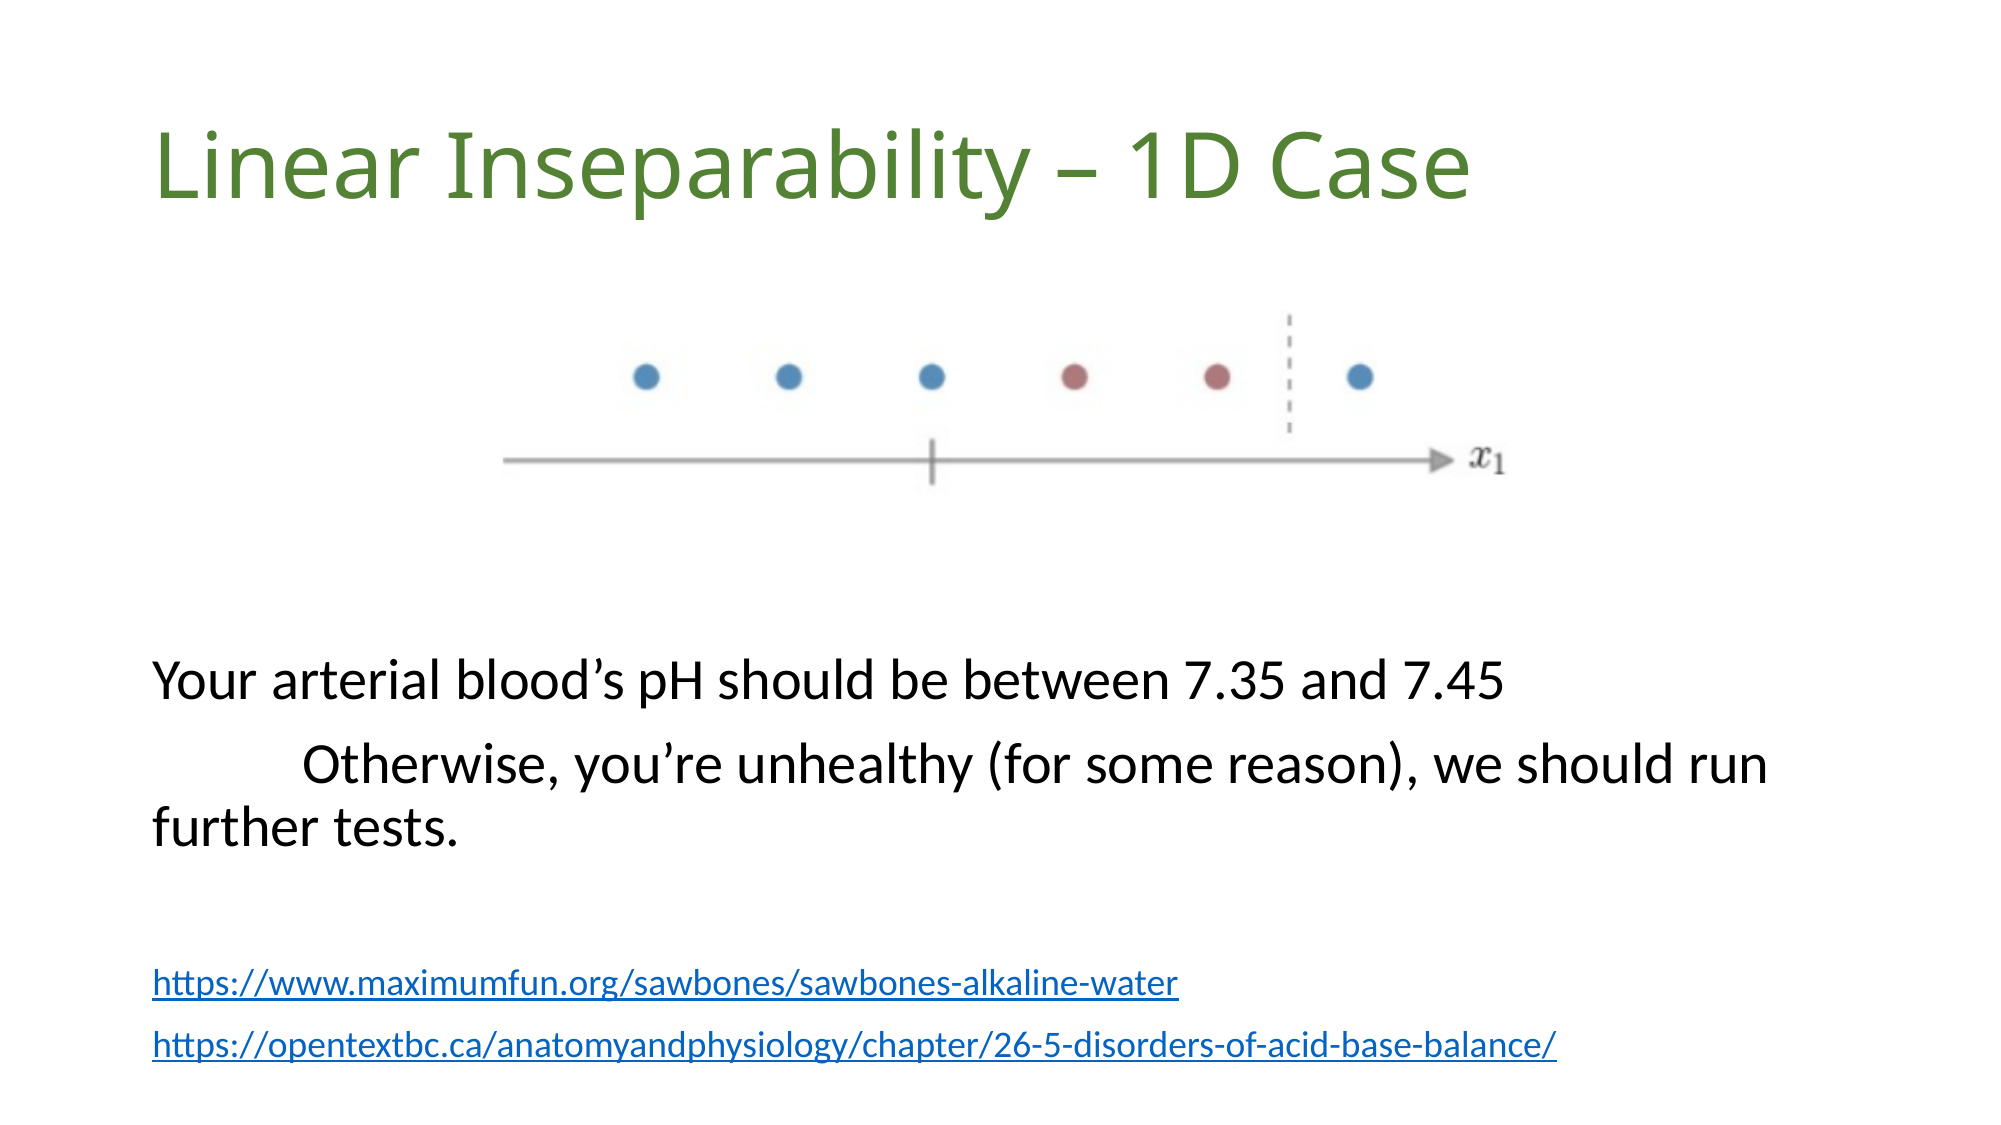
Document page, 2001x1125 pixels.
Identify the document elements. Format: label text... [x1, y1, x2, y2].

picture [475, 299, 1525, 525]
title Linear Inseparability – 1D Case [137, 59, 1863, 278]
list Your arterial blood’s pH should be between 7.35 and 7.45 Otherwise, you’re unhealthy (for some reason), we should run further tests. https://www.maximumfun.org/sawbones/sawbones-alkaline-water https://opentextbc.ca/anatomyandphysiology/chapter/26-5-disorders-of-acid-base-balance/ [137, 299, 1863, 1125]
